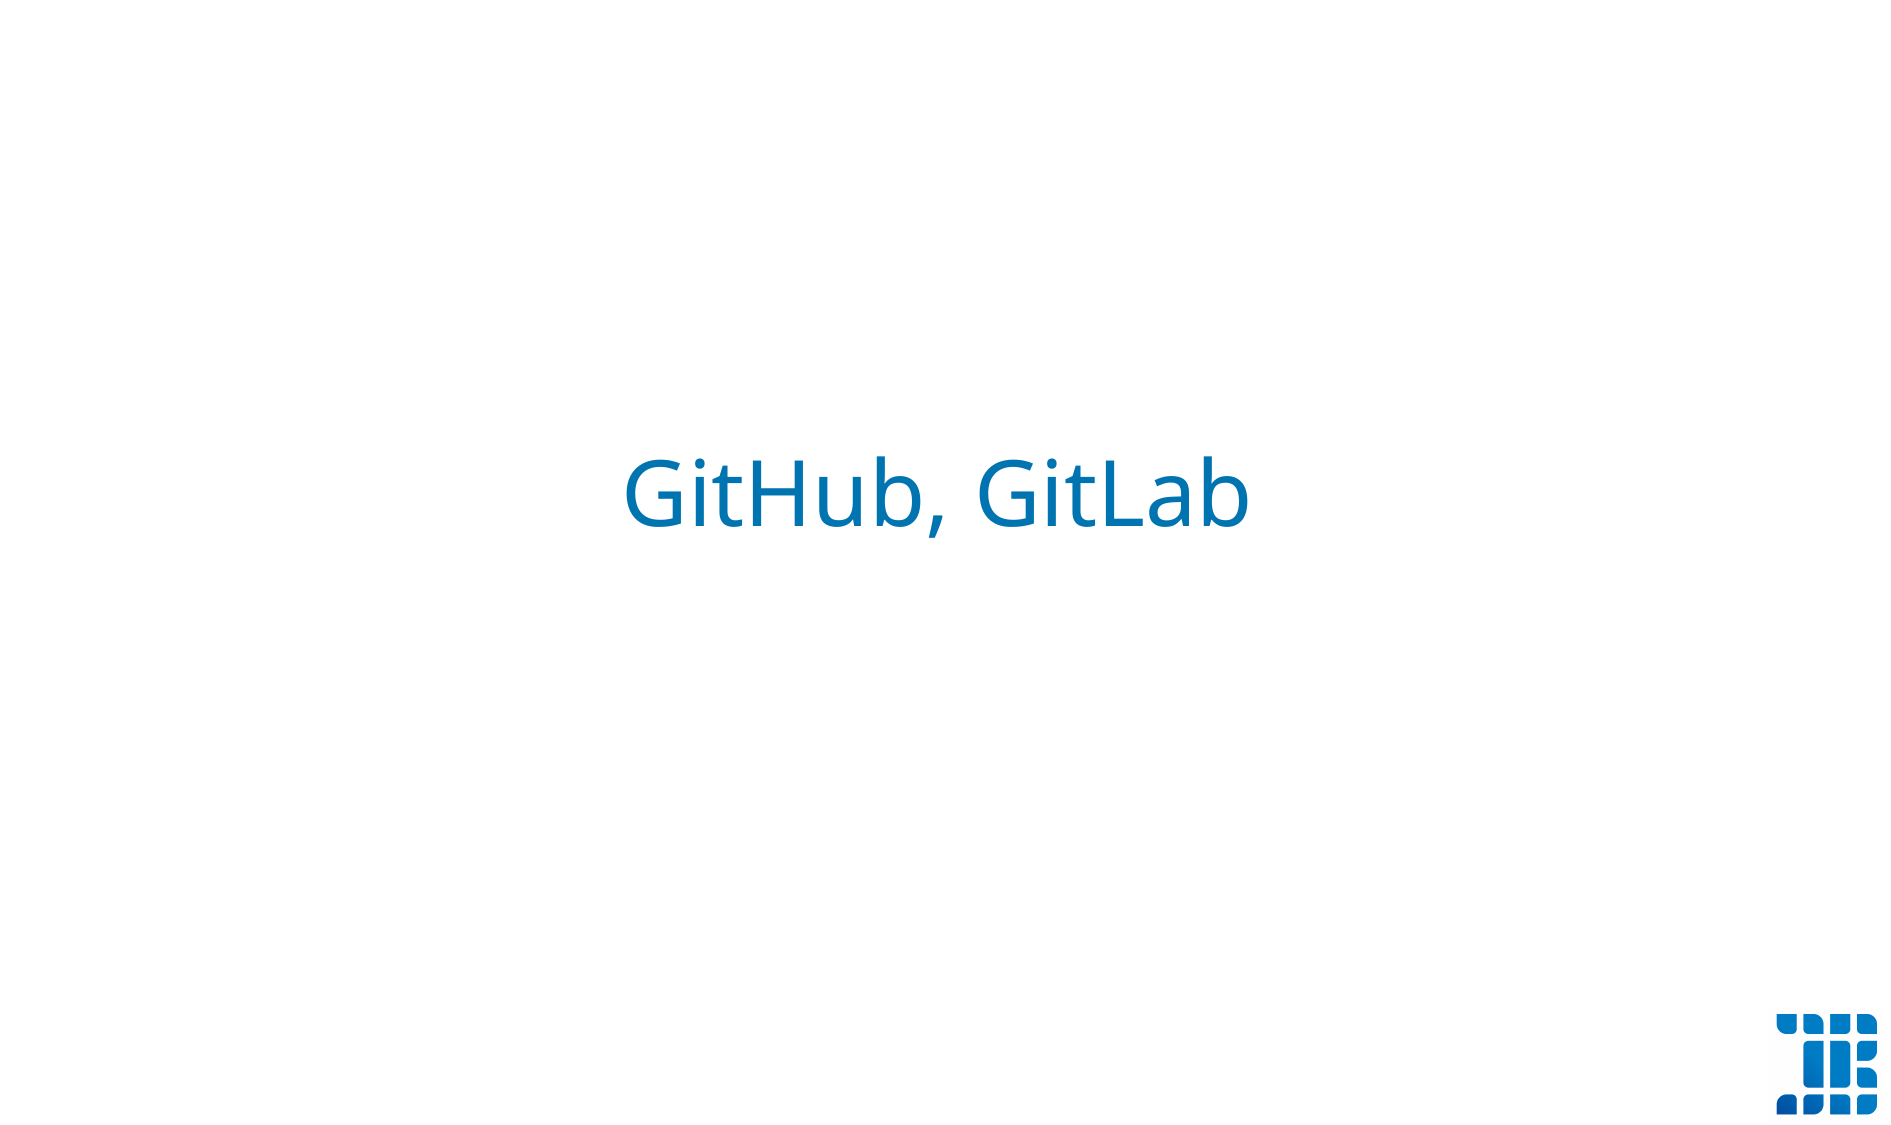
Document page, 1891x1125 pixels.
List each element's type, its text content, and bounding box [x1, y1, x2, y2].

text_box GitHub, GitLab [584, 429, 1292, 565]
picture [1769, 1009, 1885, 1122]
